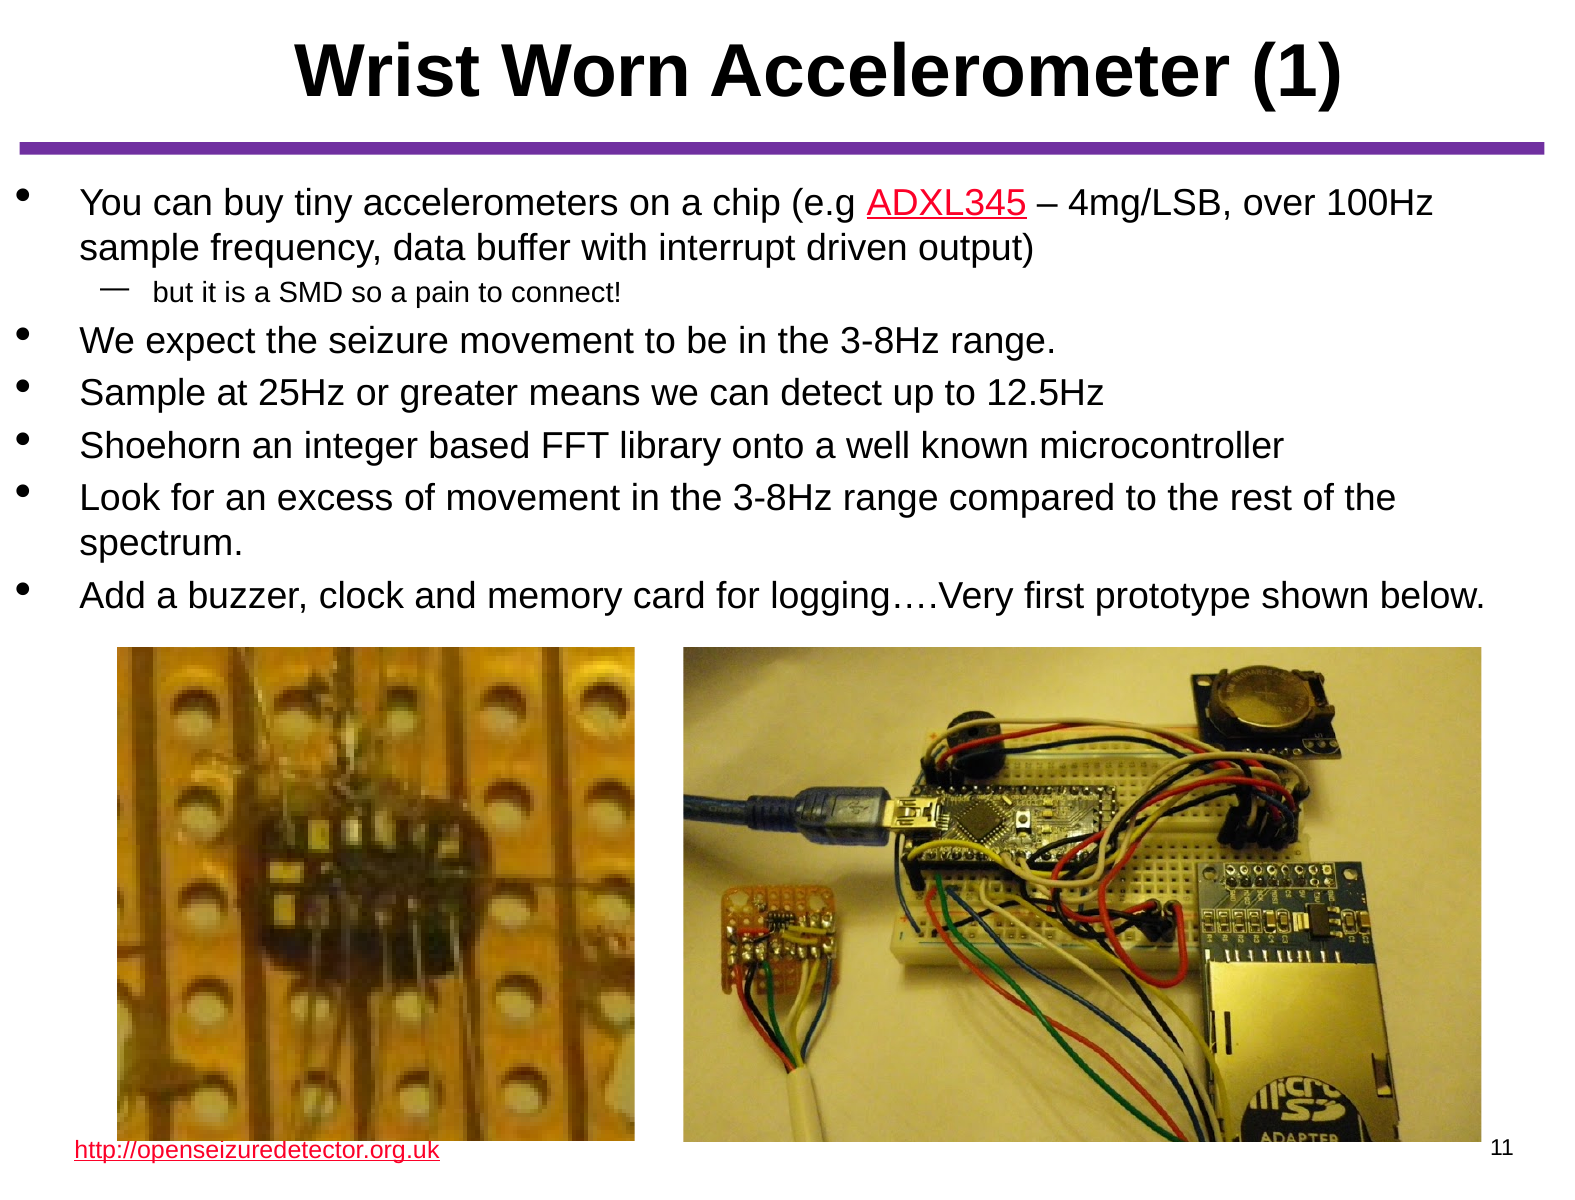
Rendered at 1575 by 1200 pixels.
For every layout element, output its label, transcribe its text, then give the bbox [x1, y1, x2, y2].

list You can buy tiny accelerometers on a chip (e.g ADXL345 – 4mg/LSB, over 100Hz sample frequency, data buffer with interrupt driven output) but it is a SMD so a pain to connect! We expect the seizure movement to be in the 3-8Hz range. Sample at 25Hz or greater means we can detect up to 12.5Hz Shoehorn an integer based FFT library onto a well known microcontroller Look for an excess of movement in the 3-8Hz range compared to the rest of the spectrum. Add a buzzer, clock and memory card for logging….Very first prototype shown below. [0, 169, 1547, 989]
title Wrist Worn Accelerometer (1) [91, 0, 1547, 149]
slide_number <number> [1364, 1124, 1531, 1200]
picture [116, 647, 635, 1141]
picture [683, 646, 1482, 1142]
